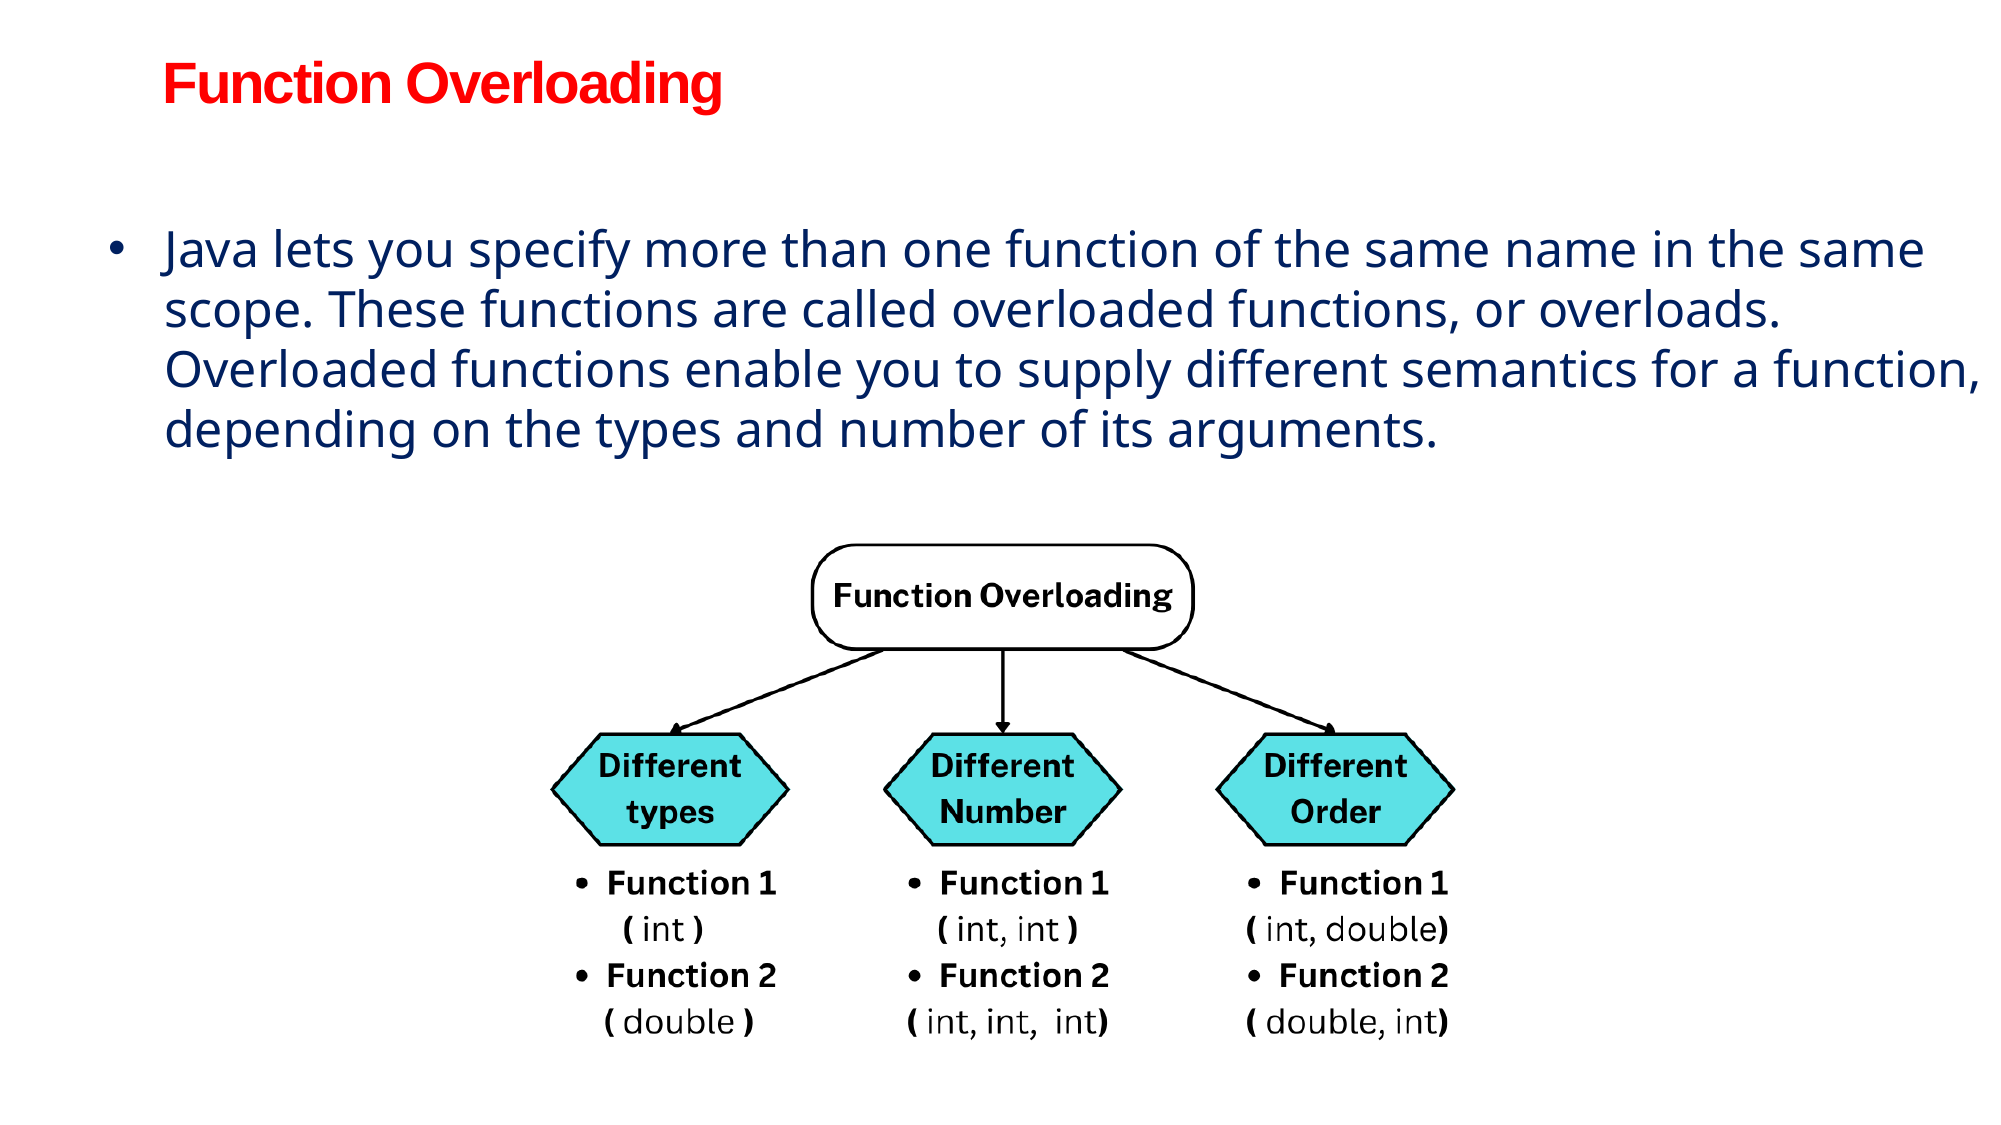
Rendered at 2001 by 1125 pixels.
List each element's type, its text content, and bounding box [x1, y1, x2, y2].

picture [520, 505, 1480, 1098]
text_box Function Overloading [0, 0, 726, 195]
text_box Java lets you specify more than one function of the same name in the same scope. These functions are called overloaded functions, or overloads. Overloaded functions enable you to supply different semantics for a function, depending on the types and number of its arguments. [93, 210, 2000, 465]
